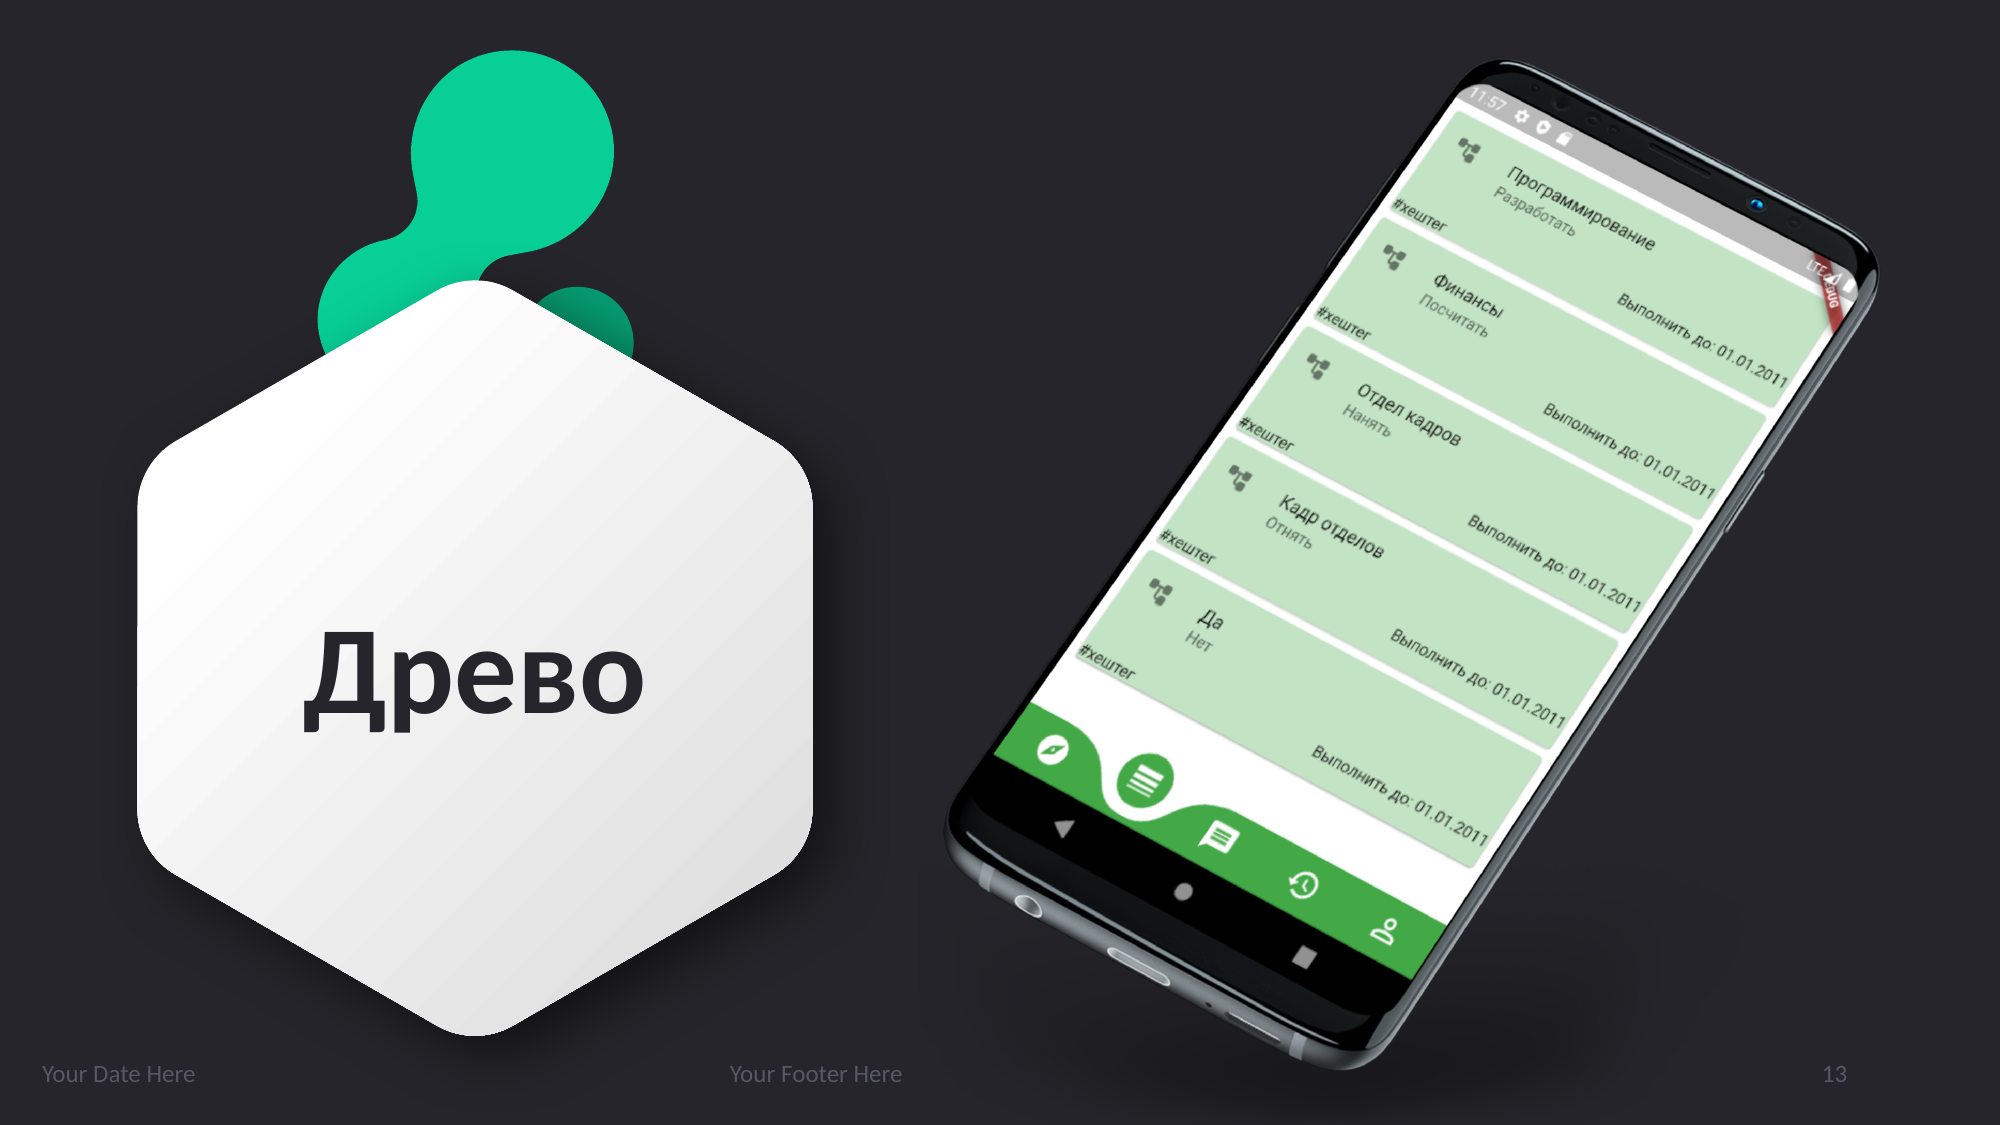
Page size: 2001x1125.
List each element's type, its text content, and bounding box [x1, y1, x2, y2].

title Древо [137, 280, 813, 749]
picture [888, 42, 1937, 1125]
slide_number Your Date Here [27, 1042, 244, 1103]
footer Your Footer Here [279, 1042, 888, 1103]
